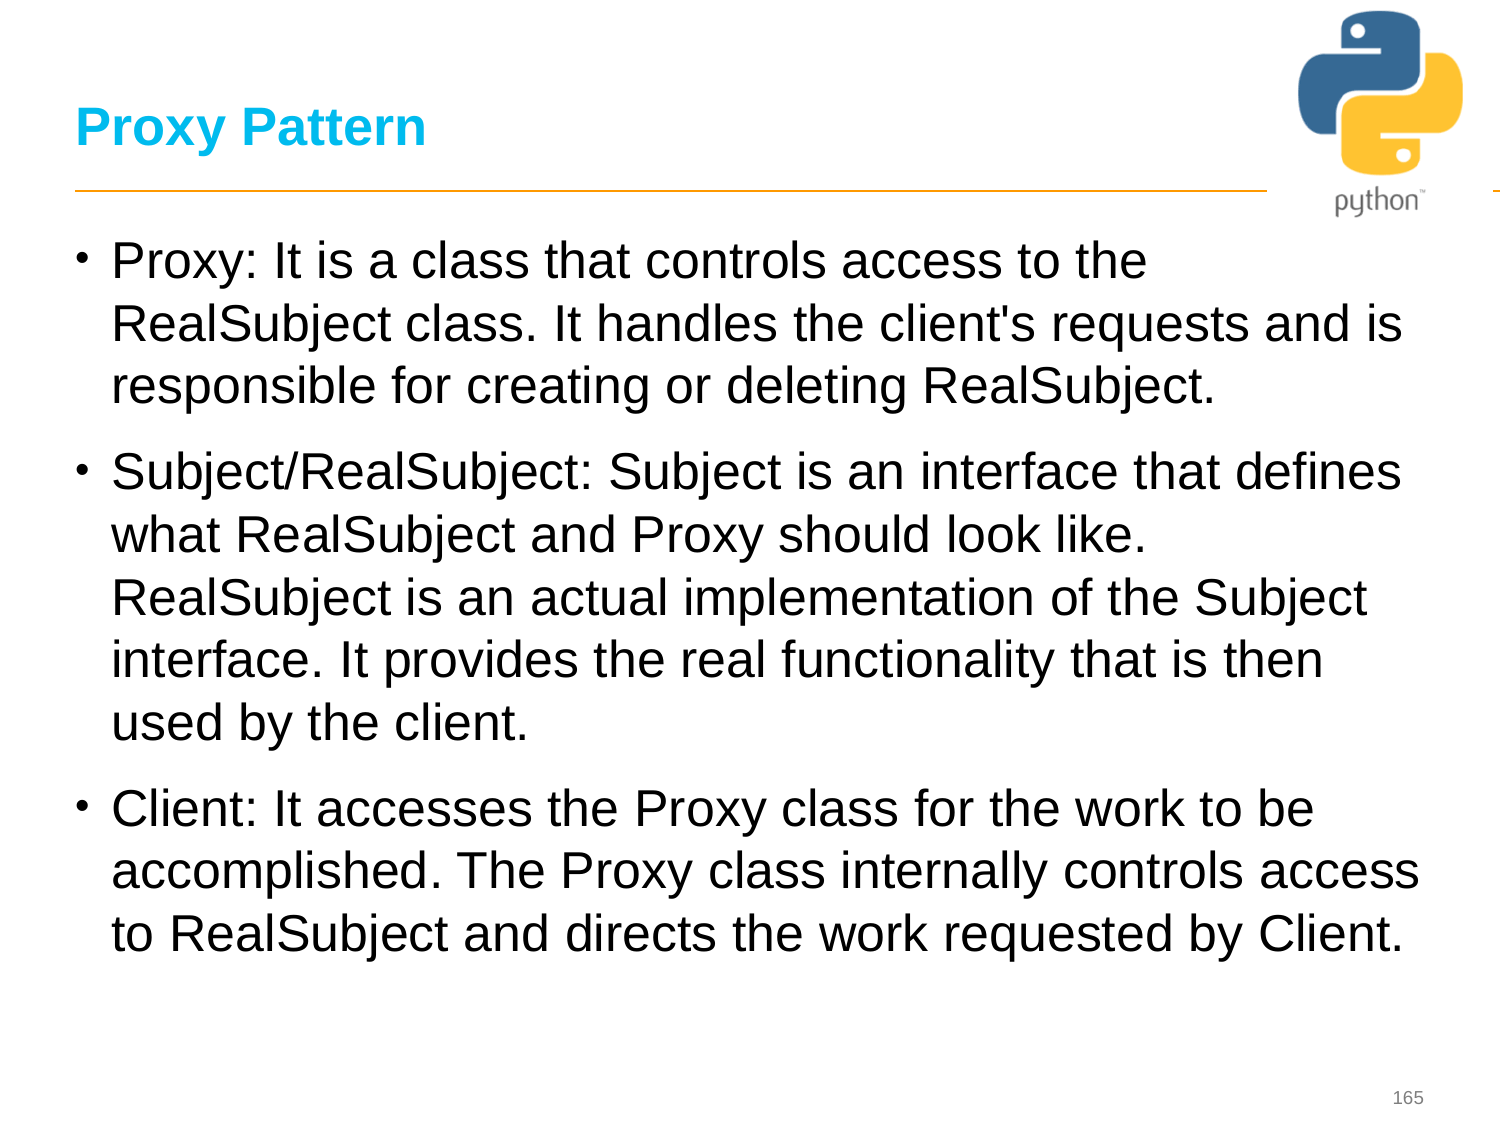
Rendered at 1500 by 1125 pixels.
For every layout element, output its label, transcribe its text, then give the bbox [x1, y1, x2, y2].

picture [1267, 5, 1493, 222]
list Proxy: It is a class that controls access to the RealSubject class. It handles the client's requests and is responsible for creating or deleting RealSubject. Subject/RealSubject: Subject is an interface that defines what RealSubject and Proxy should look like. RealSubject is an actual implementation of the Subject interface. It provides the real functionality that is then used by the client. Client: It accesses the Proxy class for the work to be accomplished. The Proxy class internally controls access to RealSubject and directs the work requested by Client. [75, 226, 1425, 1018]
title Proxy Pattern [75, 27, 1422, 157]
